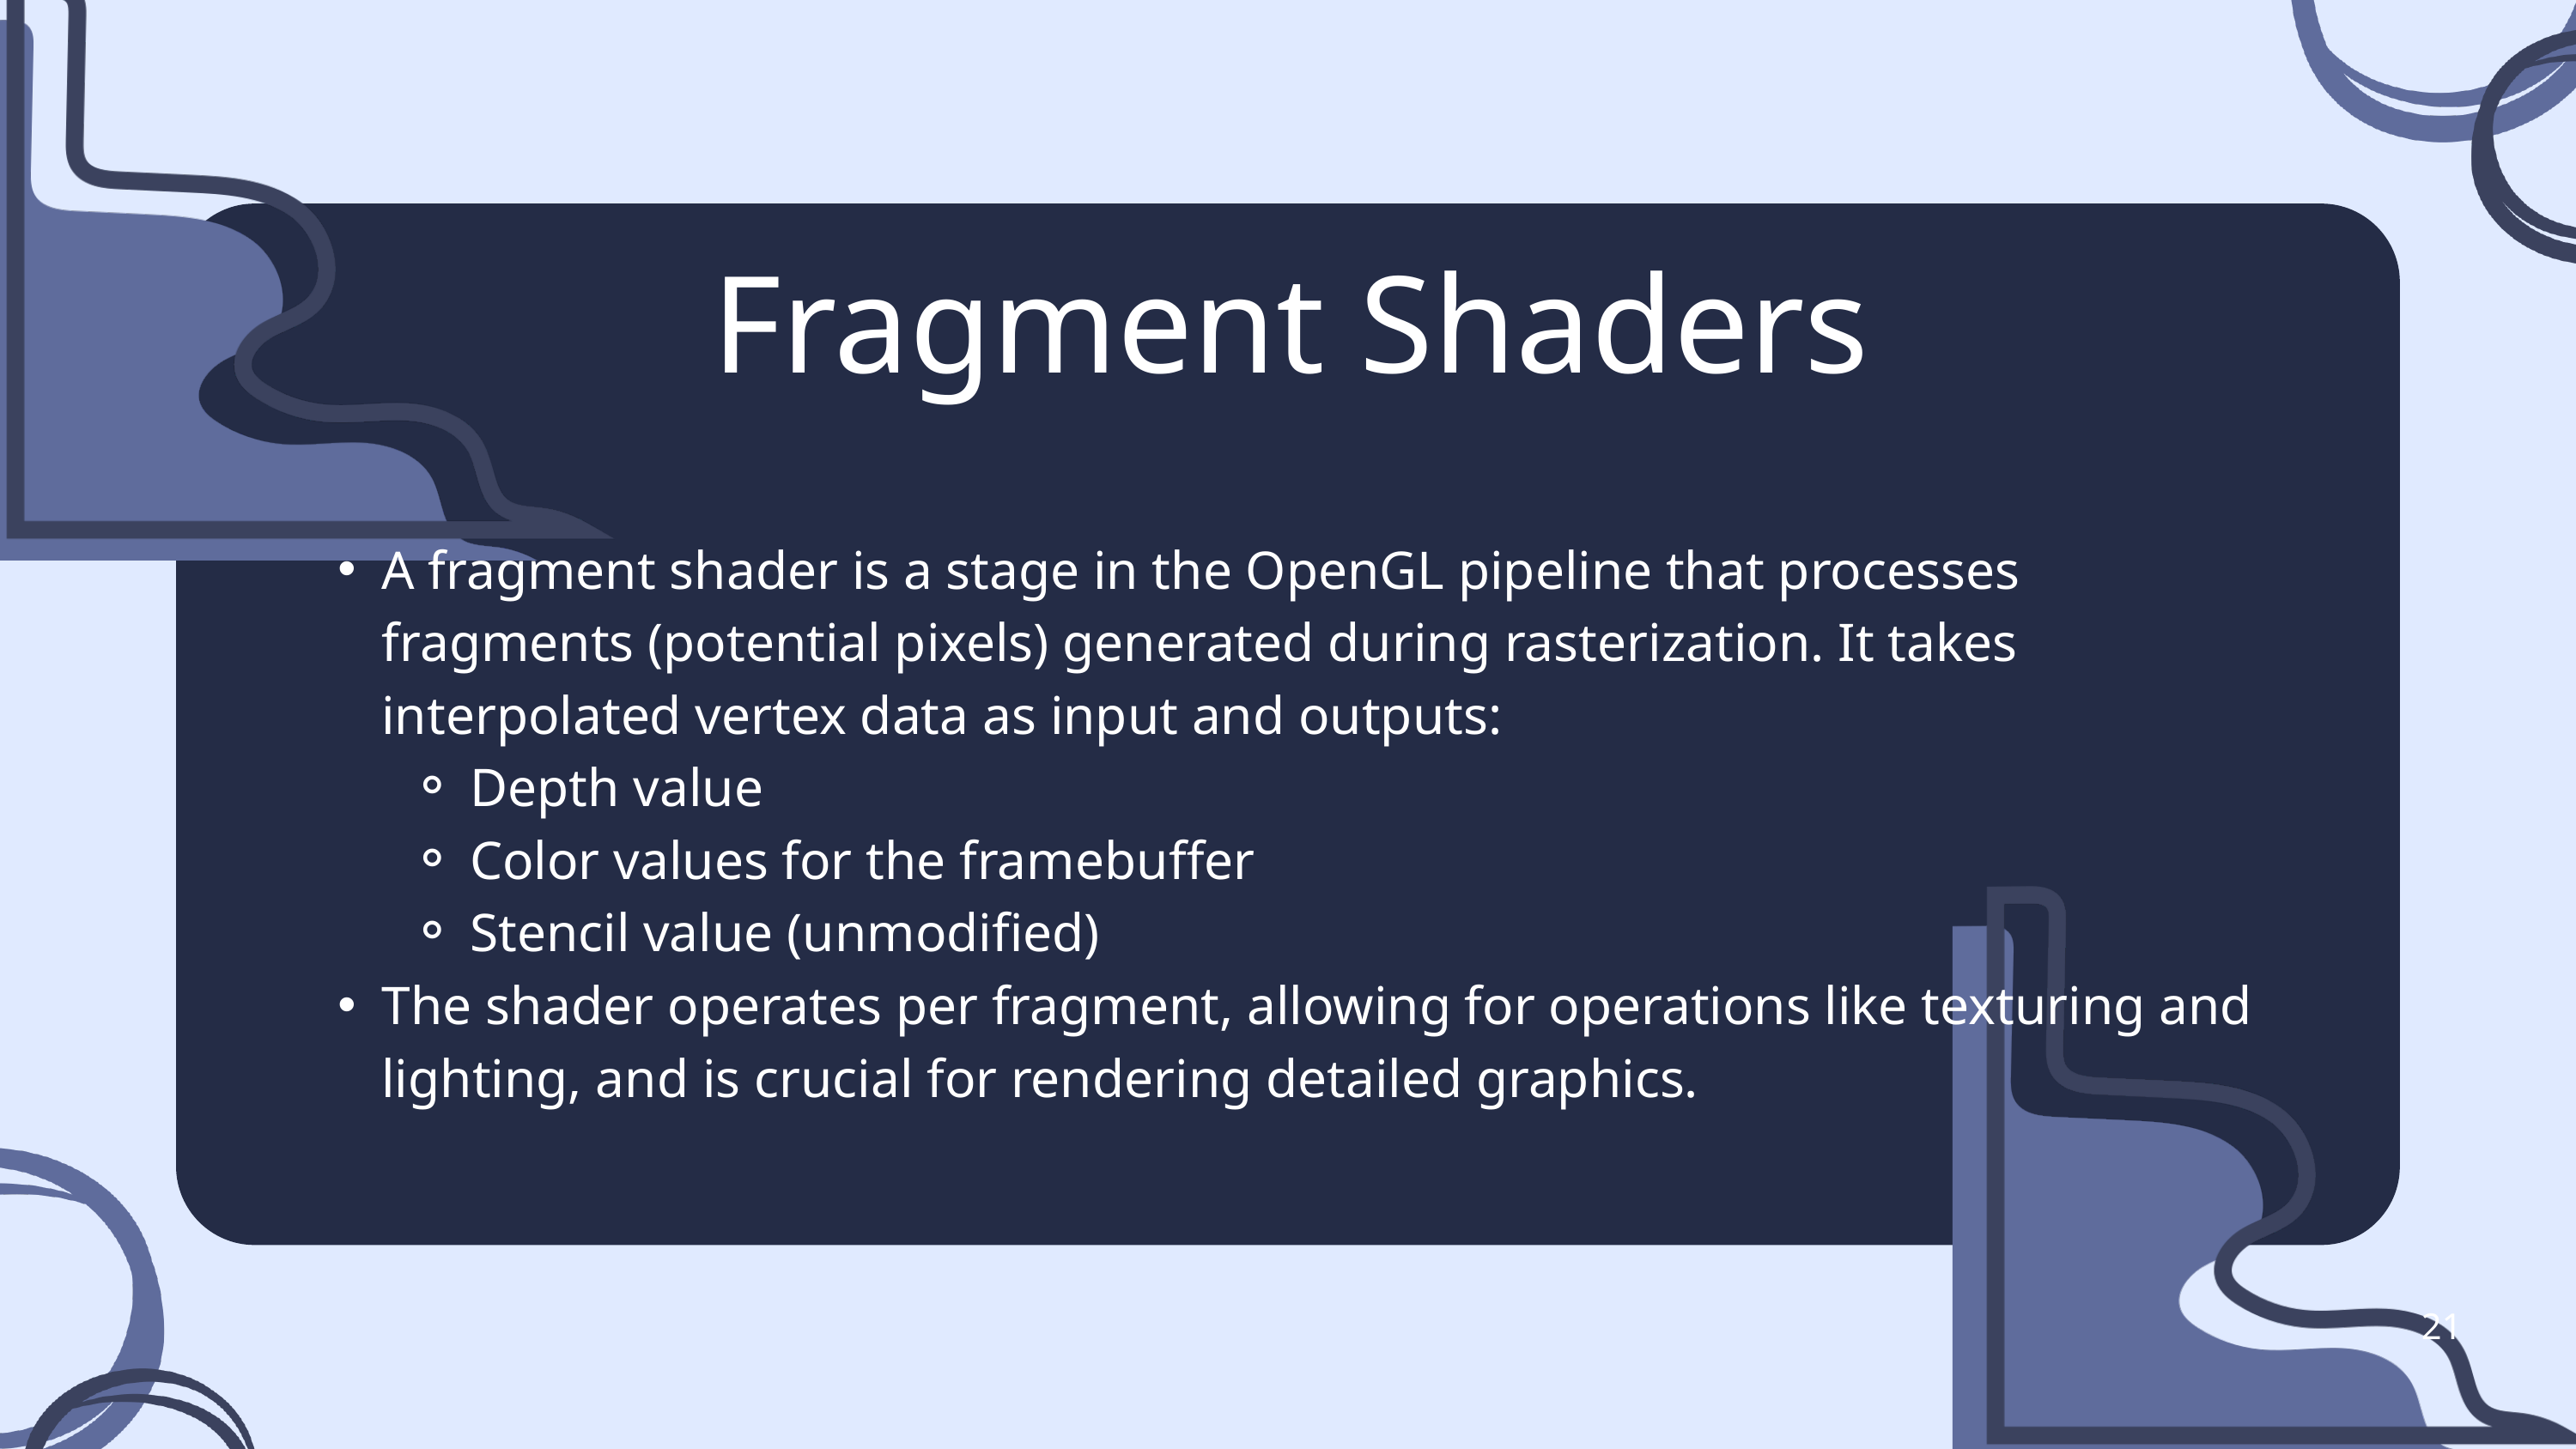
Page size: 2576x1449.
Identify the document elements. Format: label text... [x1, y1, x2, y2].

text_box [1952, 886, 2576, 1449]
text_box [175, 203, 2401, 1246]
text_box [0, 1148, 258, 1449]
text_box 21 [2421, 1296, 2463, 1348]
text_box [2287, 0, 2576, 264]
text_box [0, 0, 615, 561]
